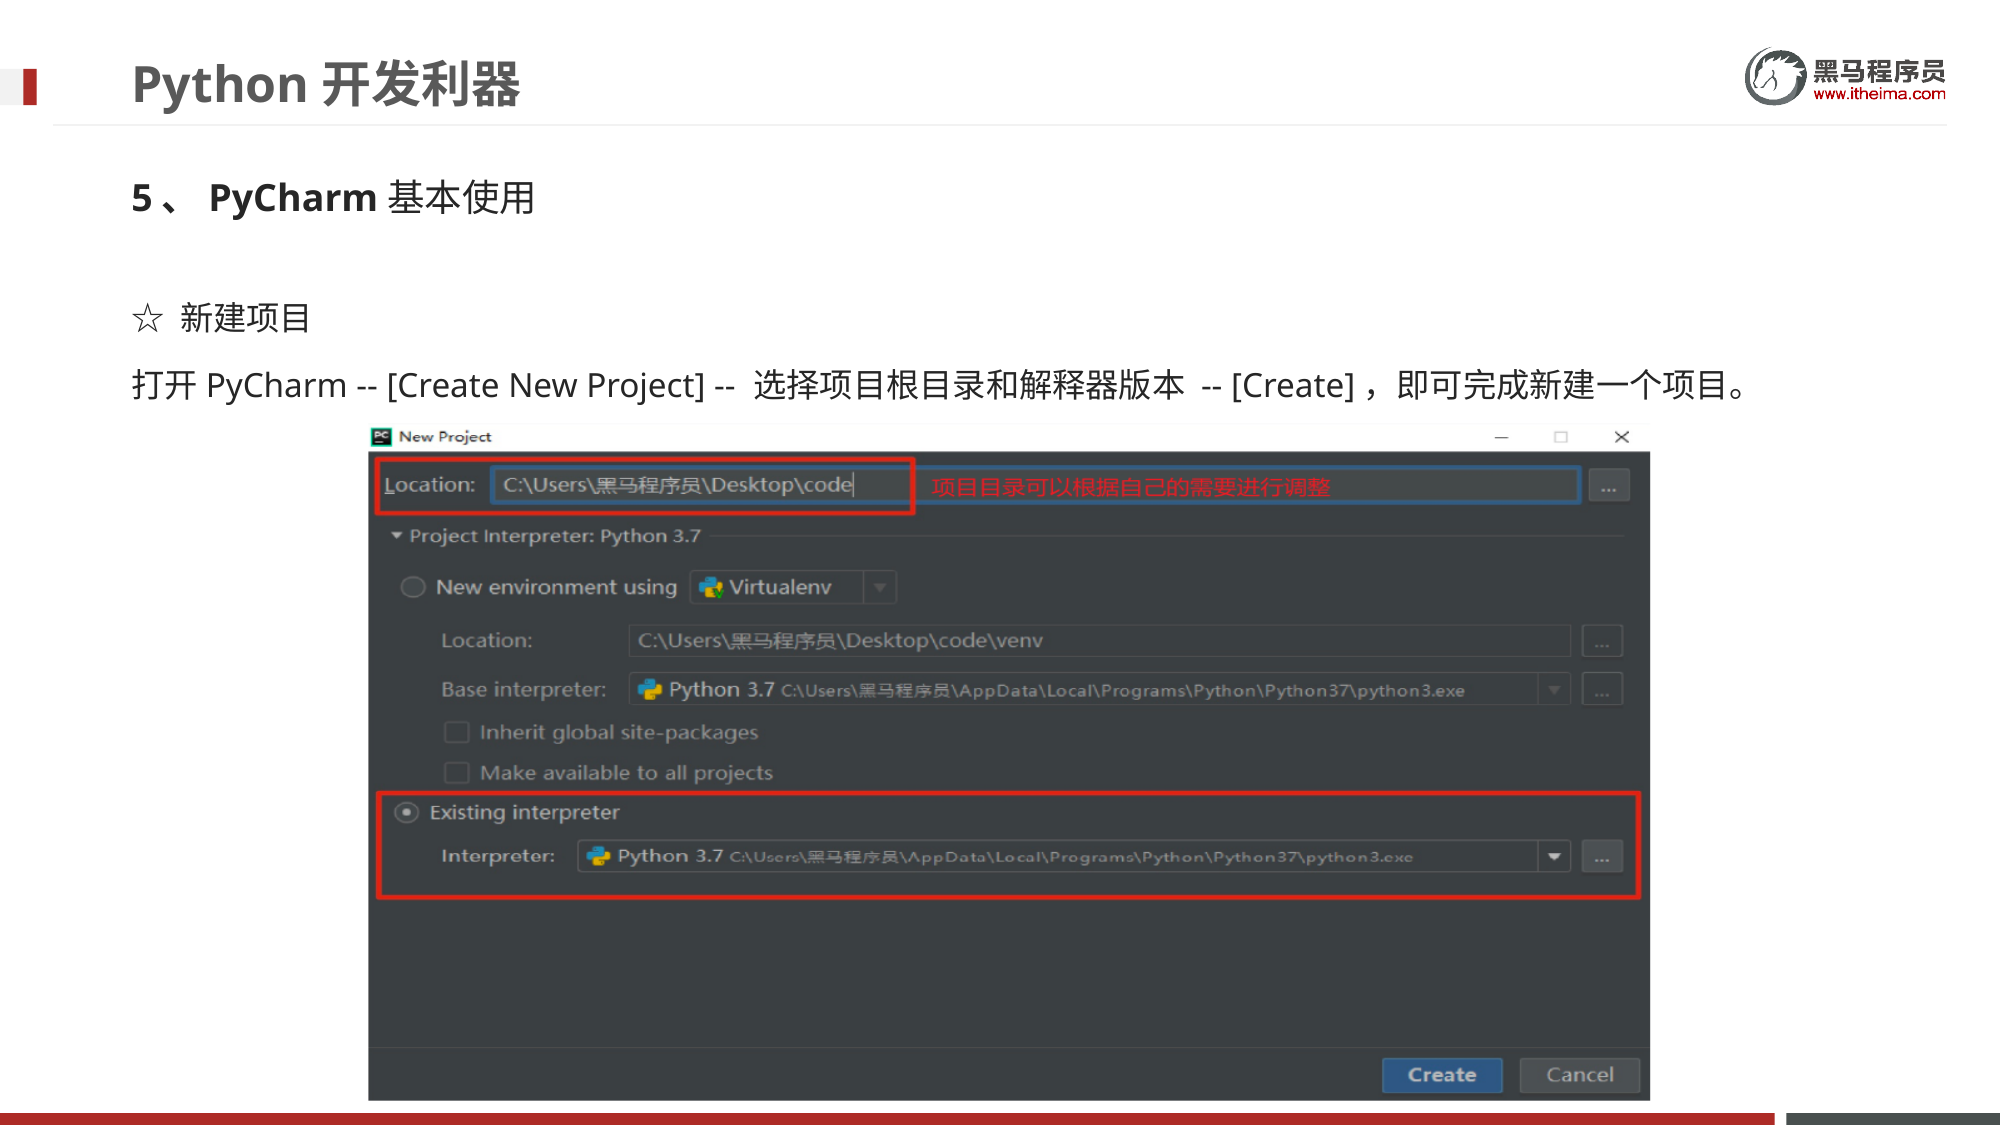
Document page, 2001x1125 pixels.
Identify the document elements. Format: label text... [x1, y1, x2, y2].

list ☆ 新建项目 打开PyCharm -- [Create New Project] -- 选择项⽬根⽬录和解释器版本 -- [Create]，即可完成新建一个项目。 [116, 270, 1880, 963]
title Python开发利器 [116, 40, 1556, 125]
picture [1744, 46, 1946, 106]
list 5、PyCharm基本使用 [116, 154, 1880, 239]
picture [366, 419, 1654, 1106]
